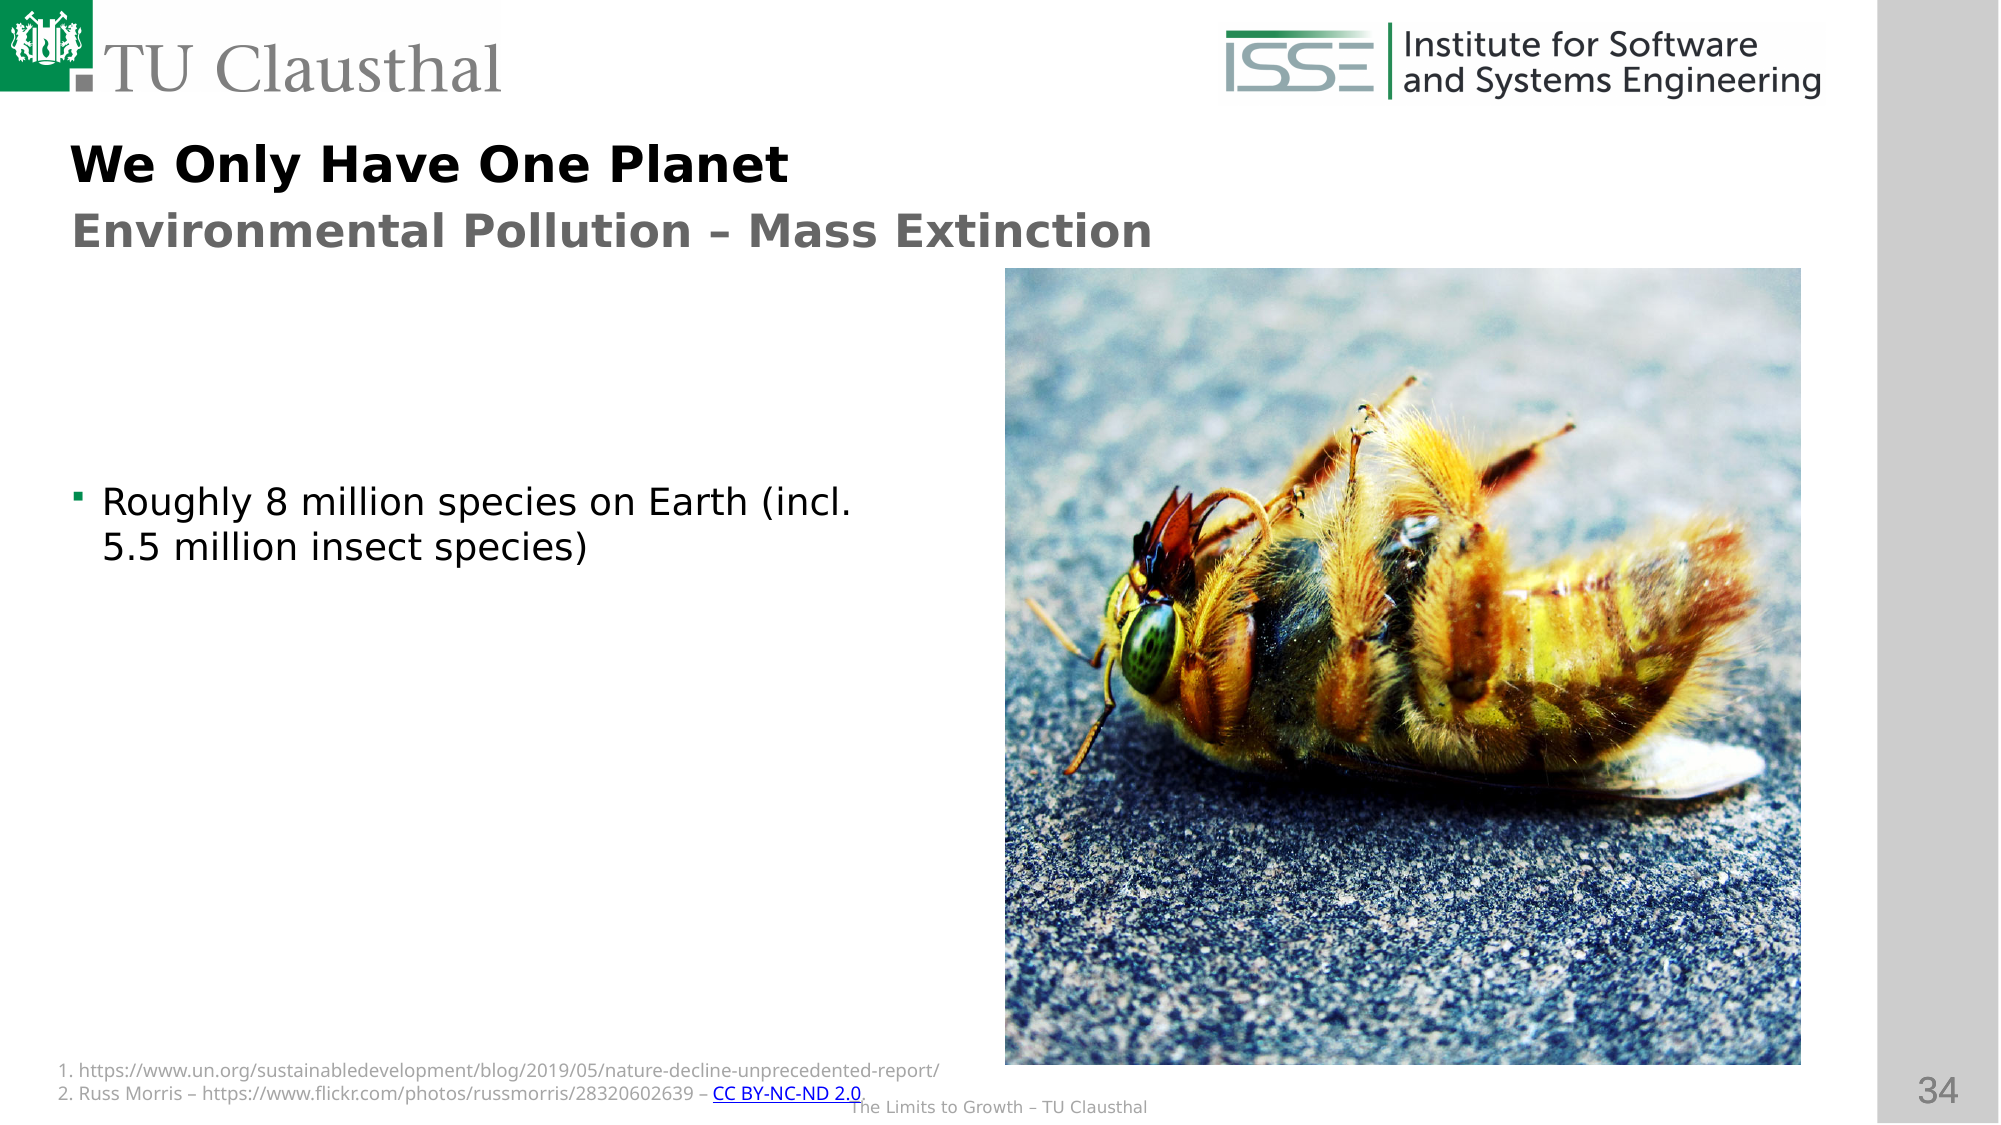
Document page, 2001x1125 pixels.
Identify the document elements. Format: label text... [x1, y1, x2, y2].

text_box Environmental Pollution – Mass Extinction [70, 188, 1770, 269]
picture [1004, 268, 1801, 1065]
picture [1218, 22, 1826, 106]
text_box 1. https://www.un.org/sustainabledevelopment/blog/2019/05/nature-decline-unprecedented-report/ 2. Russ Morris – https://www.flickr.com/photos/russmorris/28320602639 – CC BY-NC-ND 2.0. [43, 1051, 1319, 1115]
text_box Roughly 8 million species on Earth (incl. 5.5 million insect species) Up to 1 million: species threatened with extinction, many within decades More than 40% of amphibian species threatened with extinction [55, 208, 915, 1034]
picture [0, 0, 501, 92]
text_box We Only Have One Planet [55, 125, 1818, 207]
